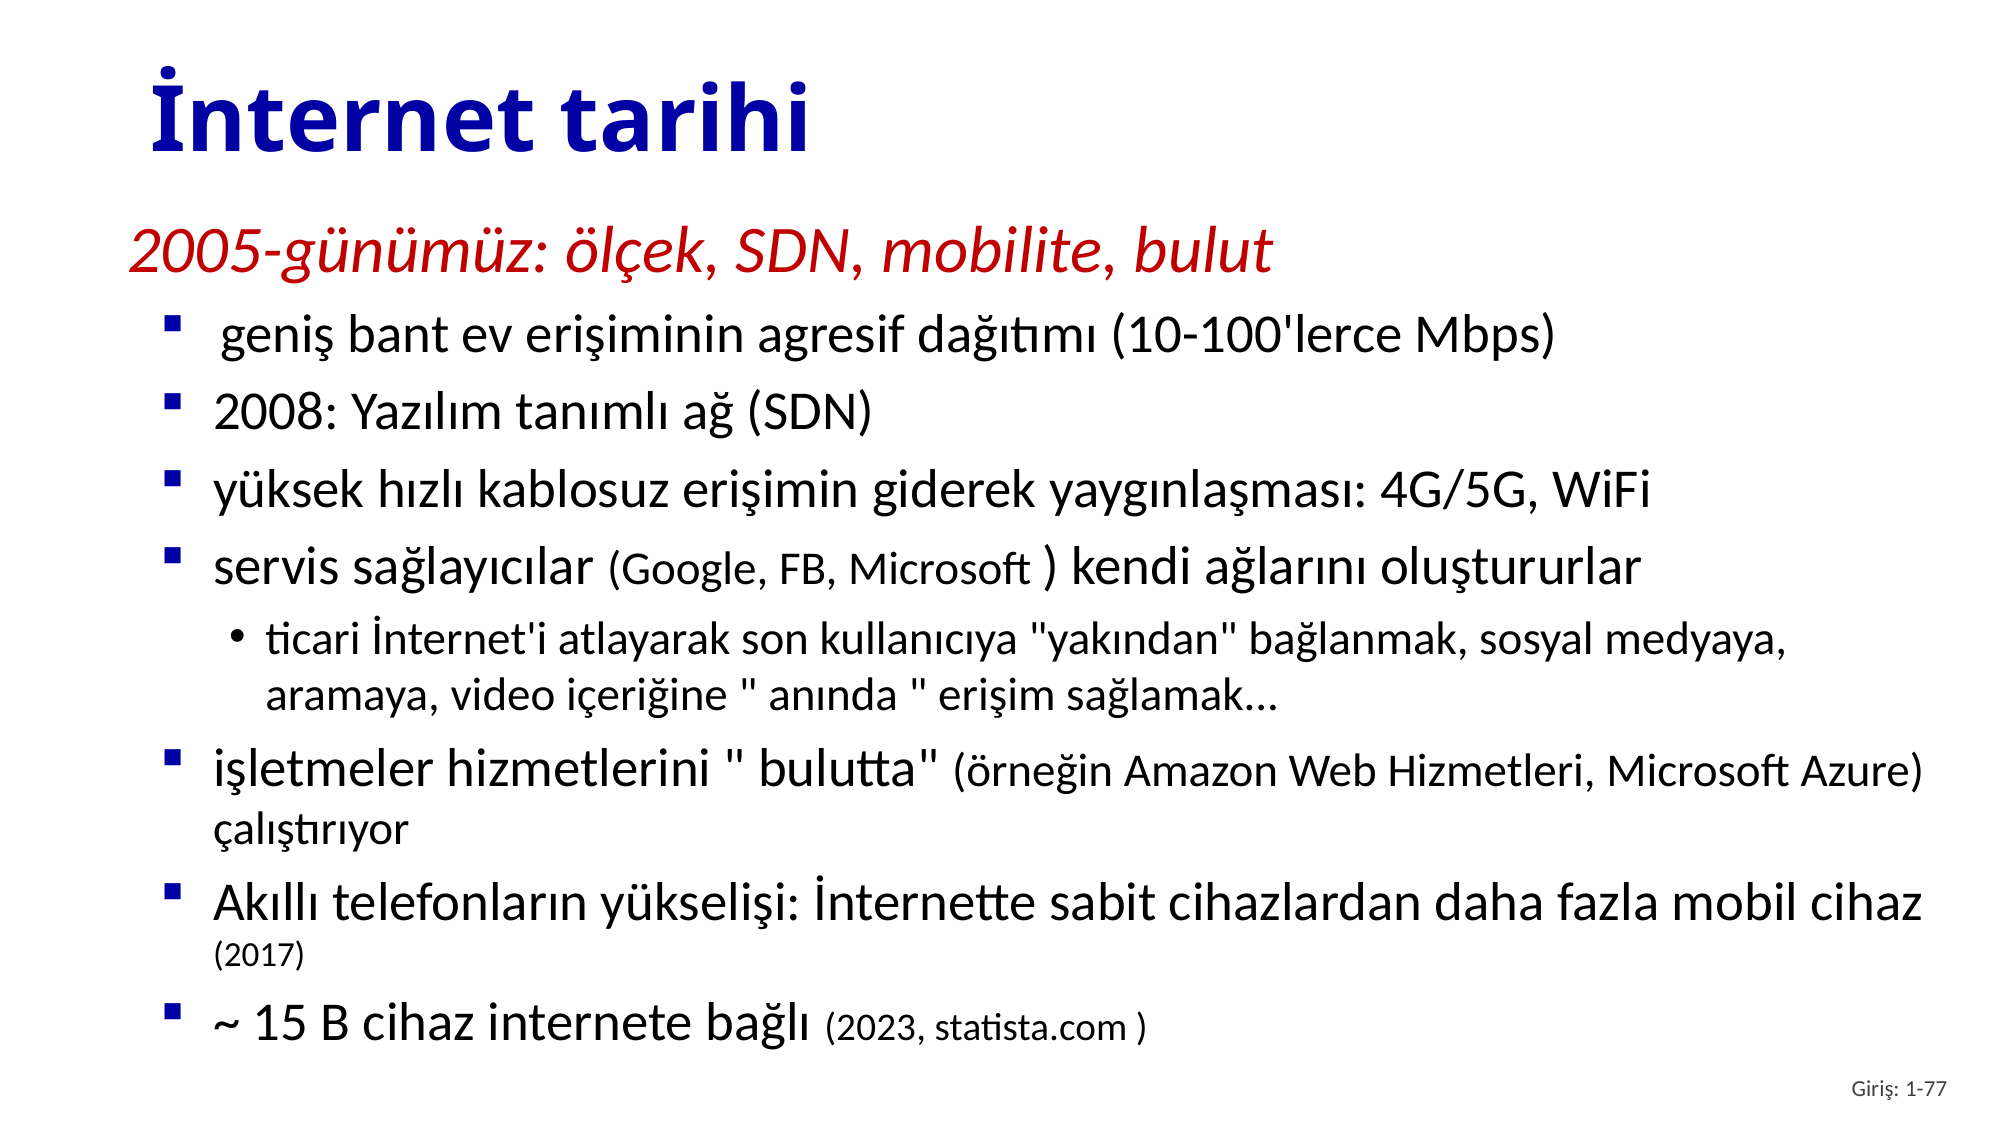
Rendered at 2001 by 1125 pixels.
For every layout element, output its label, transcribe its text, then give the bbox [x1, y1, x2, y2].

text_box 2005-günümüz: ölçek, SDN, mobilite, bulut [112, 198, 1290, 294]
slide_number Giriş: 1-77 [1512, 1056, 1963, 1117]
text_box geniş bant ev erişiminin agresif dağıtımı (10-100'lerce Mbps) 2008: Yazılım tanımlı ağ (SDN) yüksek hızlı kablosuz erişimin giderek yaygınlaşması: 4G/5G, WiFi servis sağlayıcılar (Google, FB, Microsoft ) kendi ağlarını oluştururlar ticari İnternet'i atlayarak son kullanıcıya "yakından" bağlanmak, sosyal medyaya, aramaya, video içeriğine " anında " erişim sağlamak... işletmeler hizmetlerini " bulutta" (örneğin Amazon Web Hizmetleri, Microsoft Azure) çalıştırıyor Akıllı telefonların yükselişi: İnternette sabit cihazlardan daha fazla mobil cihaz (2017) ~ 15 B cihaz internete bağlı (2023, statista.com ) [125, 290, 1953, 1067]
title İnternet tarihi [135, 47, 1861, 195]
